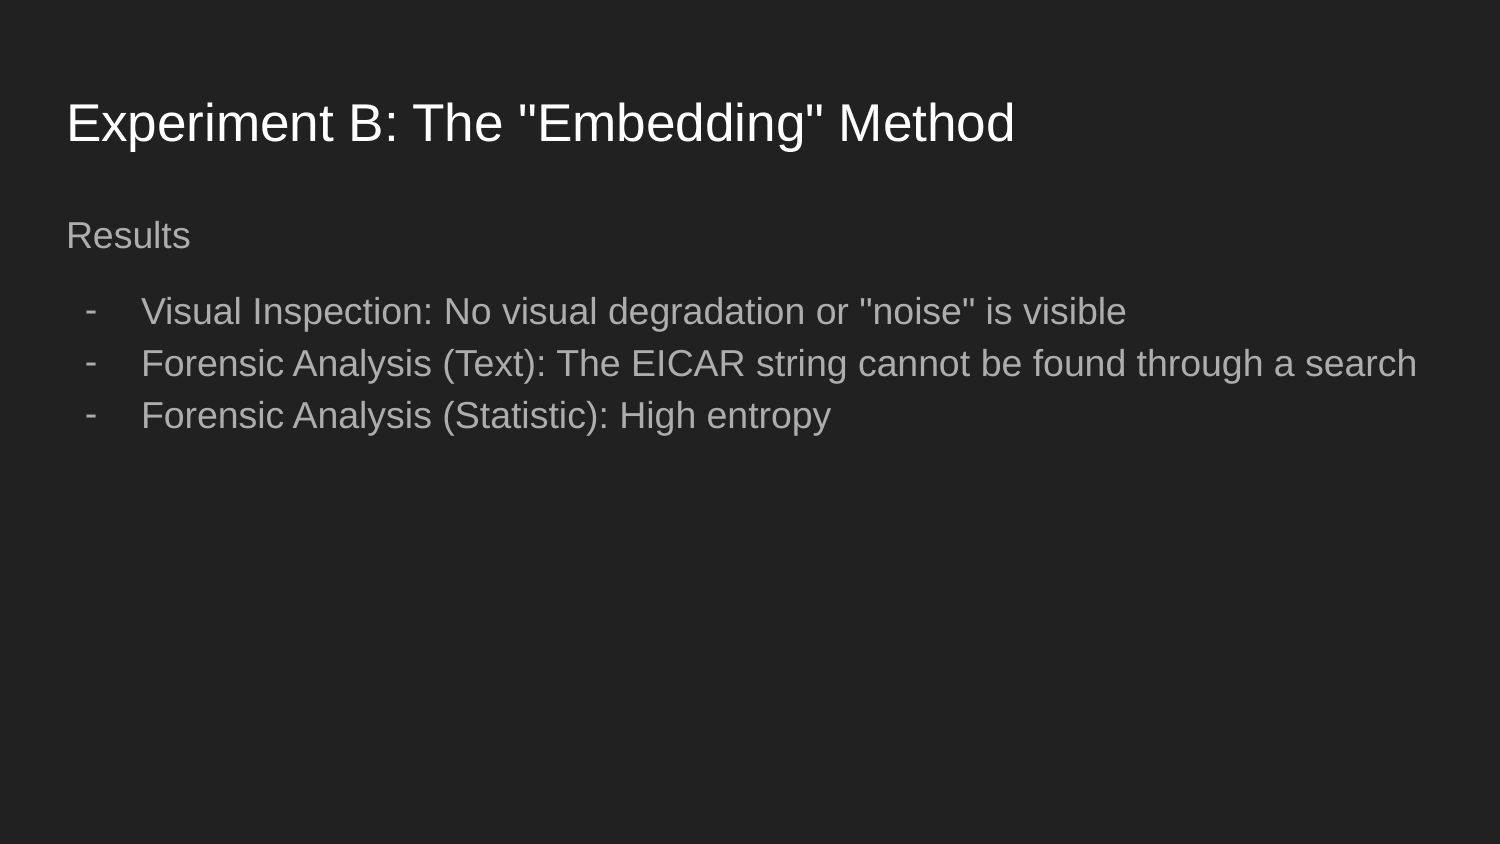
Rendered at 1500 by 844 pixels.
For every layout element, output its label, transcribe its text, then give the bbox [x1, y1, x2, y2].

title Experiment B: The "Embedding" Method [51, 72, 1449, 167]
list Results Visual Inspection: No visual degradation or "noise" is visible Forensic Analysis (Text): The EICAR string cannot be found through a search Forensic Analysis (Statistic): High entropy [51, 189, 1449, 750]
